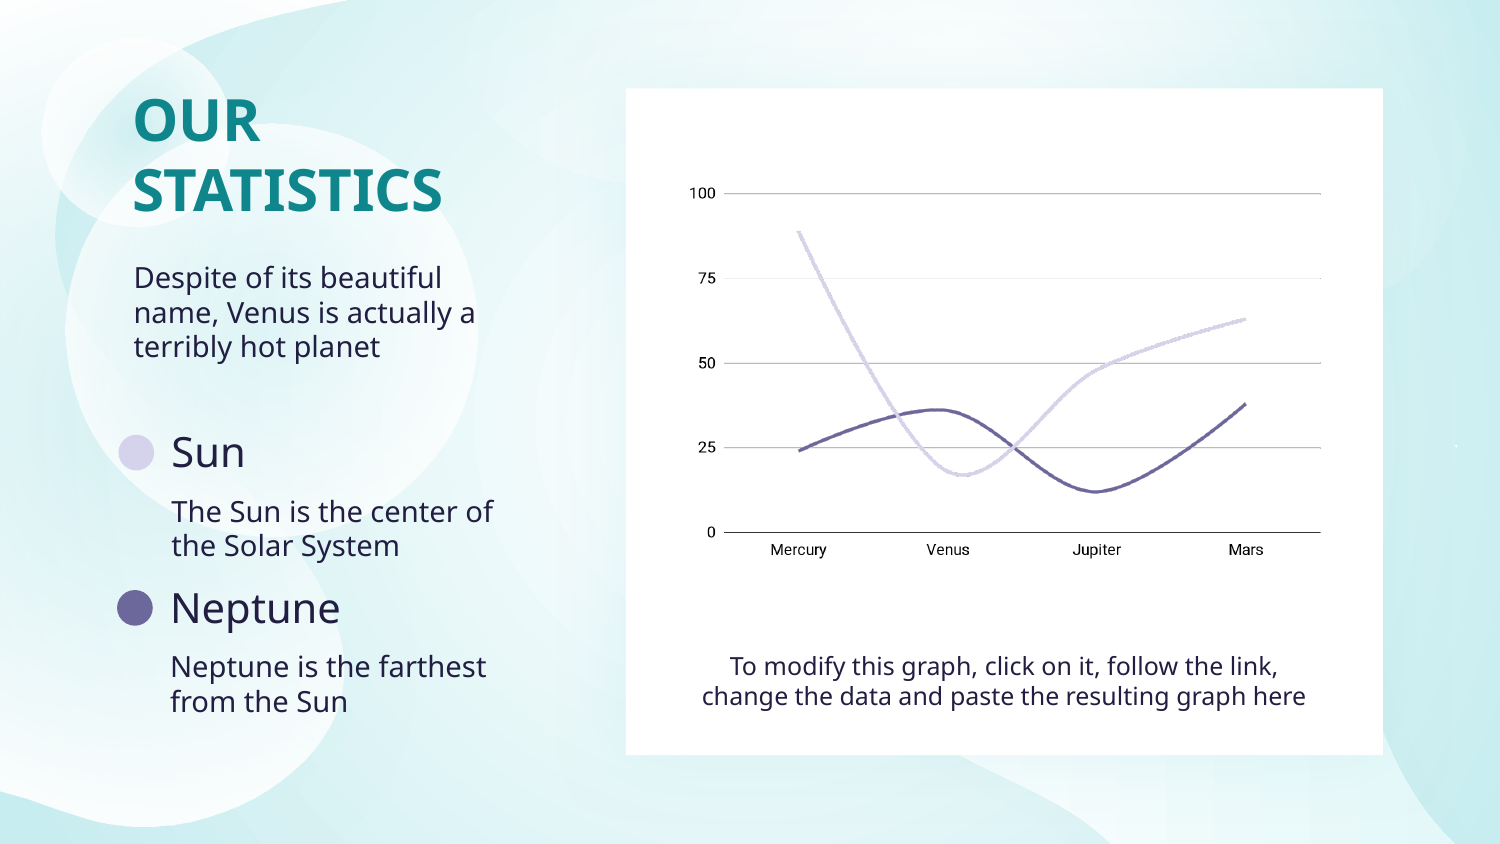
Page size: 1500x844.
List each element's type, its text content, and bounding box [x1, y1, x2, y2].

text_box To modify this graph, click on it, follow the link, change the data and paste the resulting graph here [668, 635, 1341, 732]
text_box [625, 88, 1383, 756]
text_box Neptune [155, 566, 518, 633]
text_box The Sun is the center of the Solar System [156, 477, 519, 598]
picture [668, 163, 1341, 580]
subtitle Despite of its beautiful name, Venus is actually a terribly hot planet [118, 243, 519, 394]
text_box [117, 590, 153, 626]
text_box Sun [156, 410, 519, 477]
text_box Neptune is the farthest from the Sun [155, 633, 518, 754]
text_box [118, 434, 155, 471]
title OUR STATISTICS [116, 72, 518, 238]
